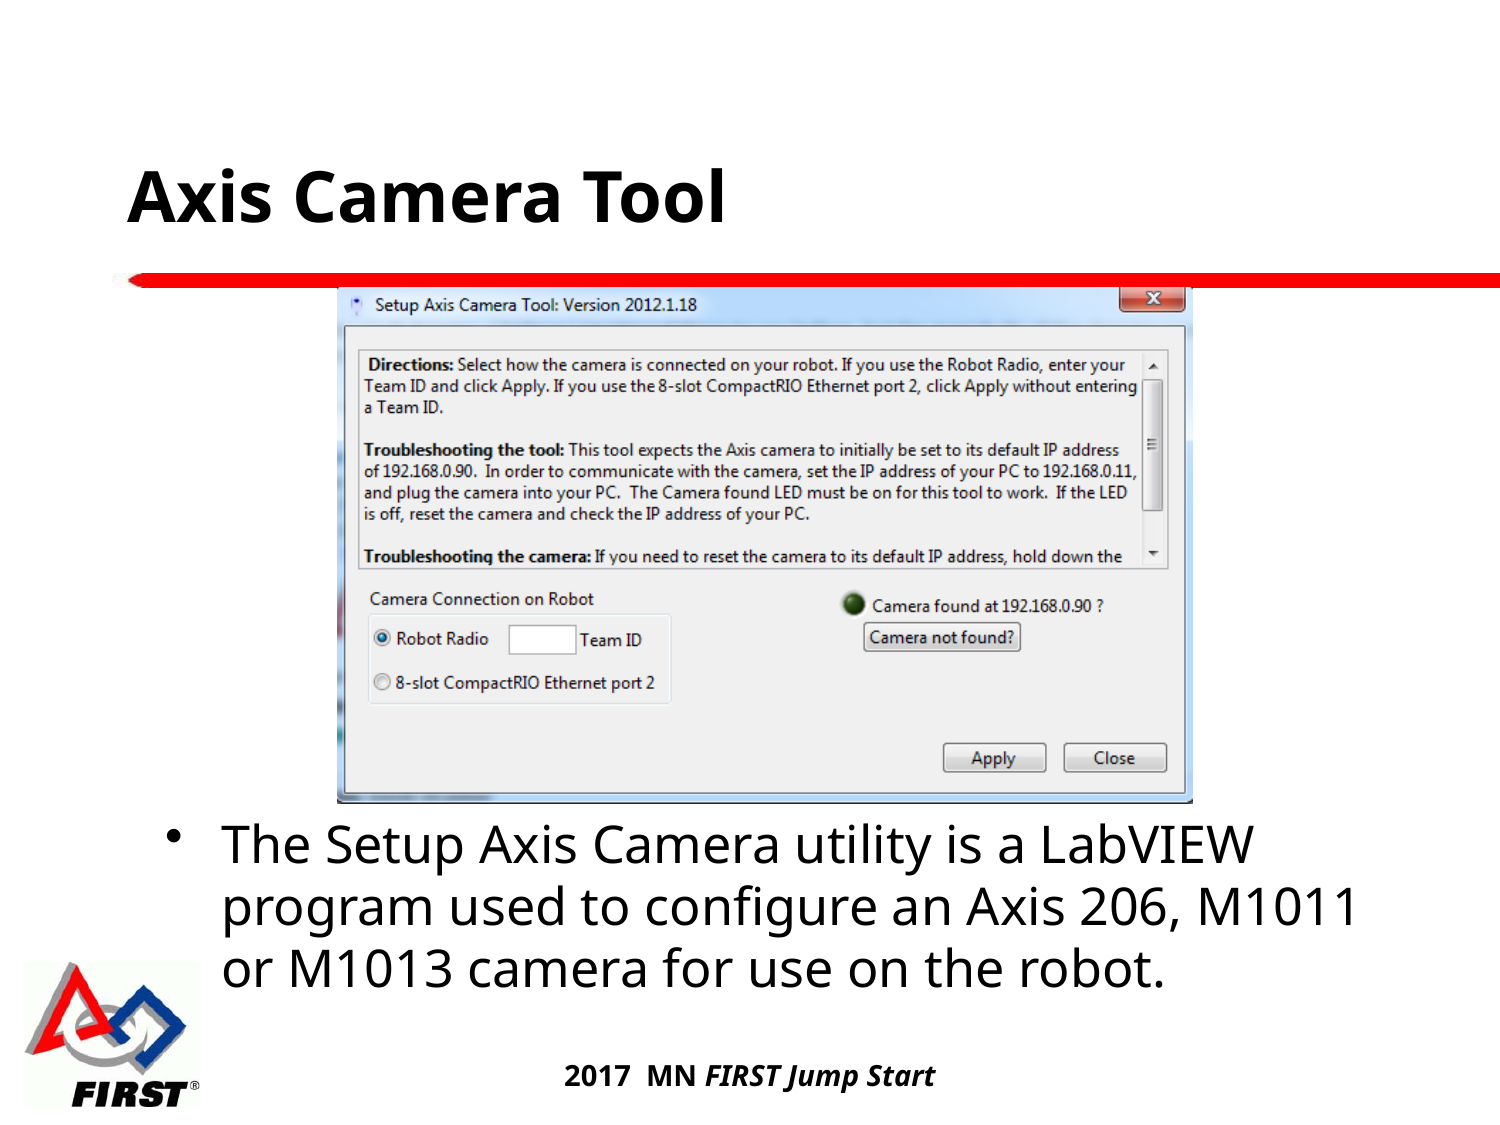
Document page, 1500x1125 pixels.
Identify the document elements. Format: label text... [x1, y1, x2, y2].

title Axis Camera Tool [112, 99, 1388, 288]
footer 2017 MN FIRST Jump Start [0, 1049, 1500, 1101]
picture [24, 1101, 200, 1107]
picture [337, 287, 1193, 804]
list The Setup Axis Camera utility is a LabVIEW program used to configure an Axis 206, M1011 or M1013 camera for use on the robot. [150, 803, 1425, 991]
picture [1388, 273, 1500, 288]
picture [24, 962, 200, 1049]
